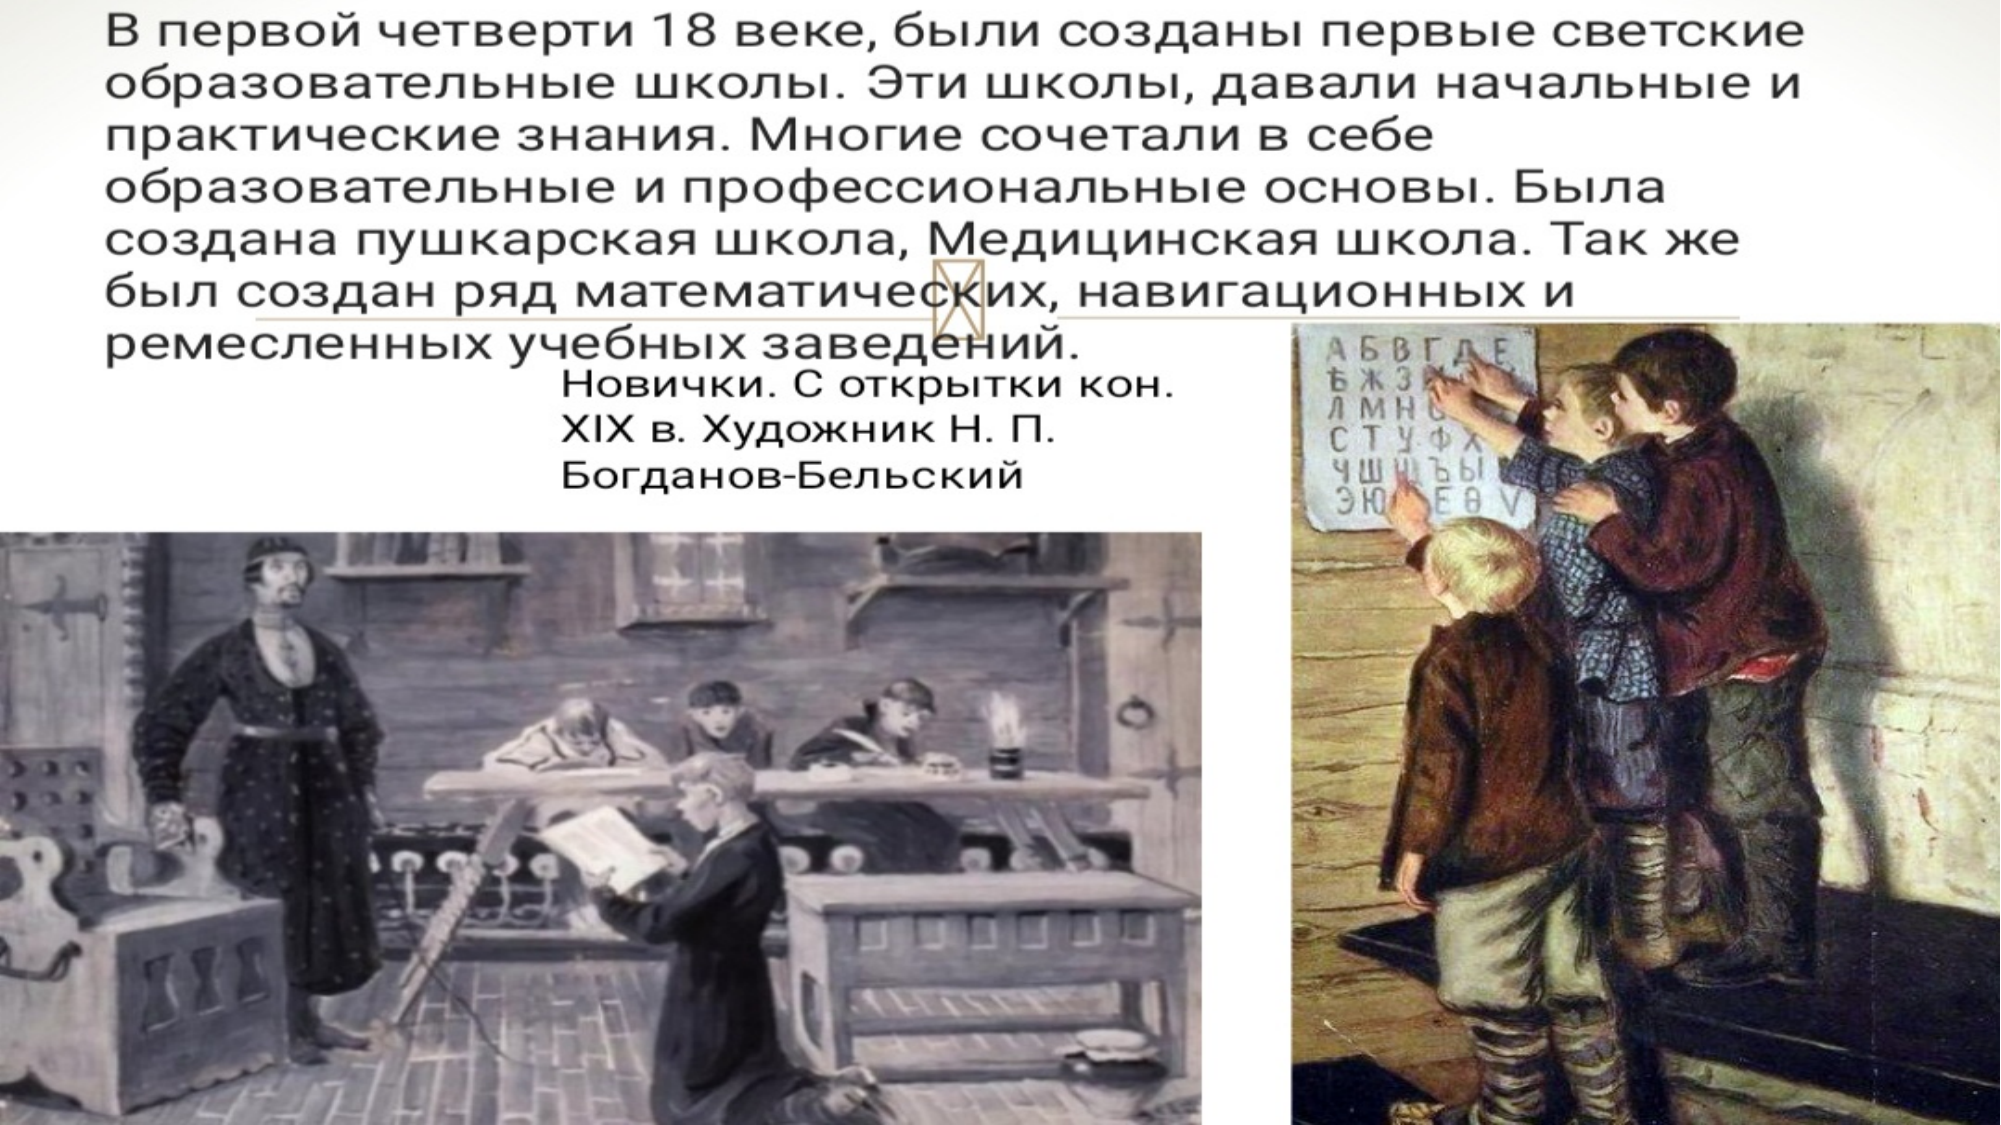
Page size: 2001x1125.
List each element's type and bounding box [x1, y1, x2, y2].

list [0, 0, 2000, 1125]
